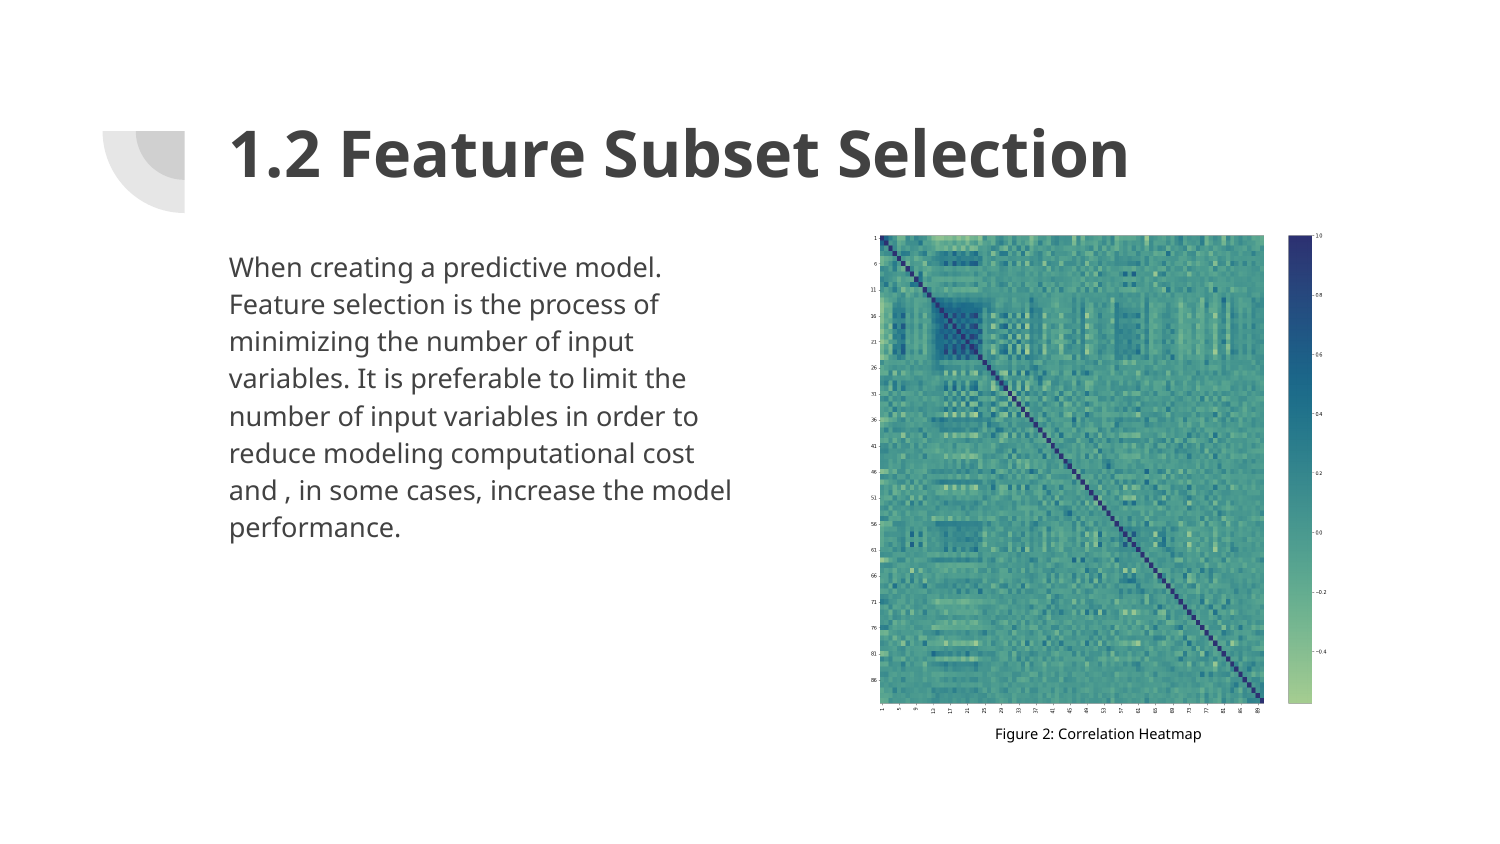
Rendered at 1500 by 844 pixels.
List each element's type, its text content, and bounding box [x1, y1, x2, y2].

title 1.2 Feature Subset Selection [213, 98, 1368, 263]
text_box Figure 2: Correlation Heatmap [967, 724, 1230, 751]
list When creating a predictive model. Feature selection is the process of minimizing the number of input variables. It is preferable to limit the number of input variables in order to reduce modeling computational cost and , in some cases, increase the model performance. [213, 230, 758, 635]
picture [867, 230, 1330, 716]
